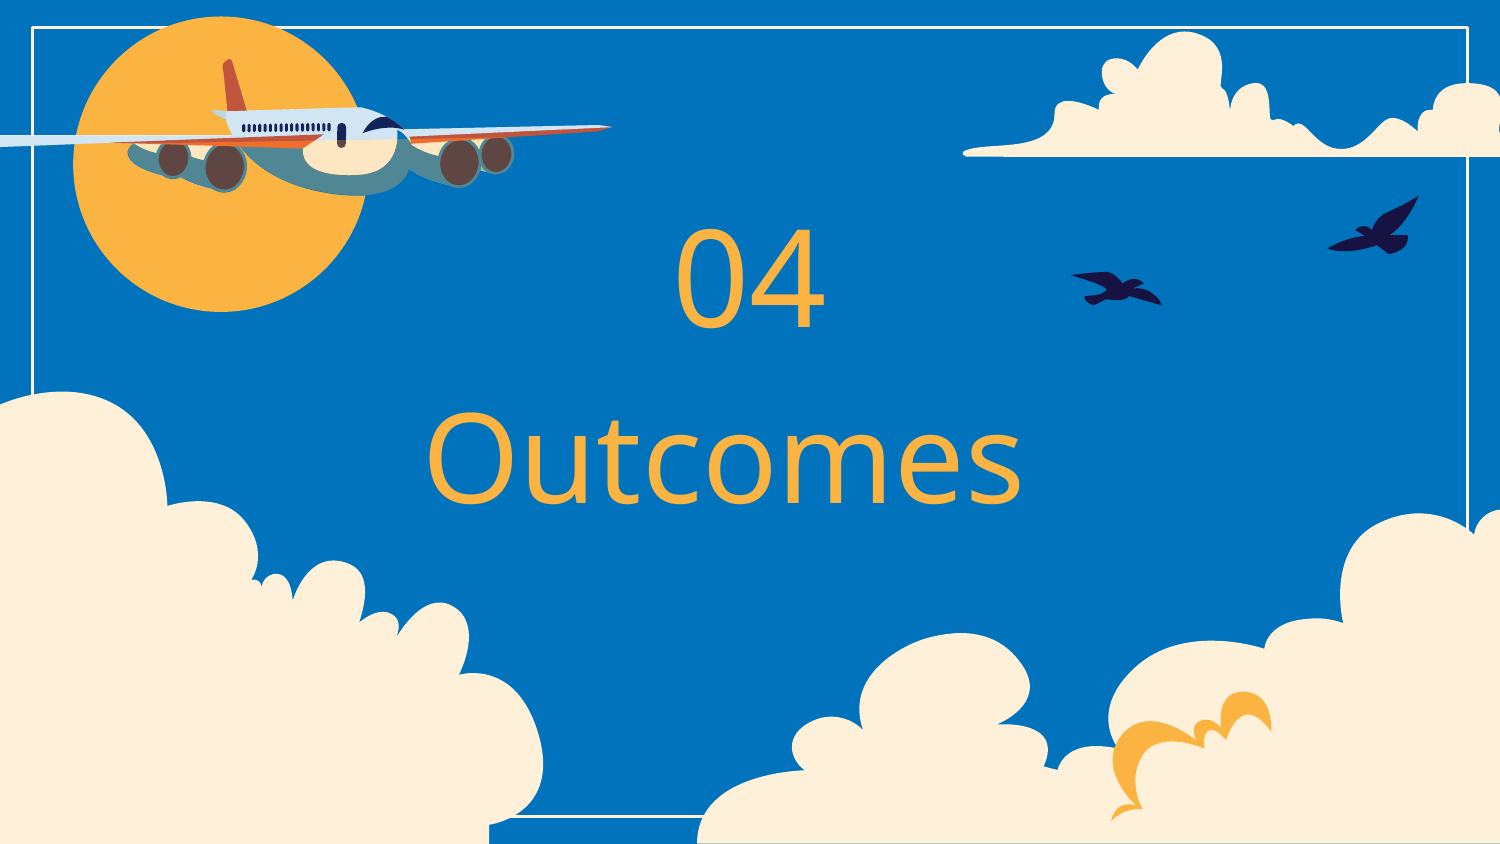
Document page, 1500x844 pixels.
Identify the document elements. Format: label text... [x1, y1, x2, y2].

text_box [0, 58, 613, 196]
title 04 [629, 204, 871, 342]
title Outcomes [407, 384, 1252, 523]
